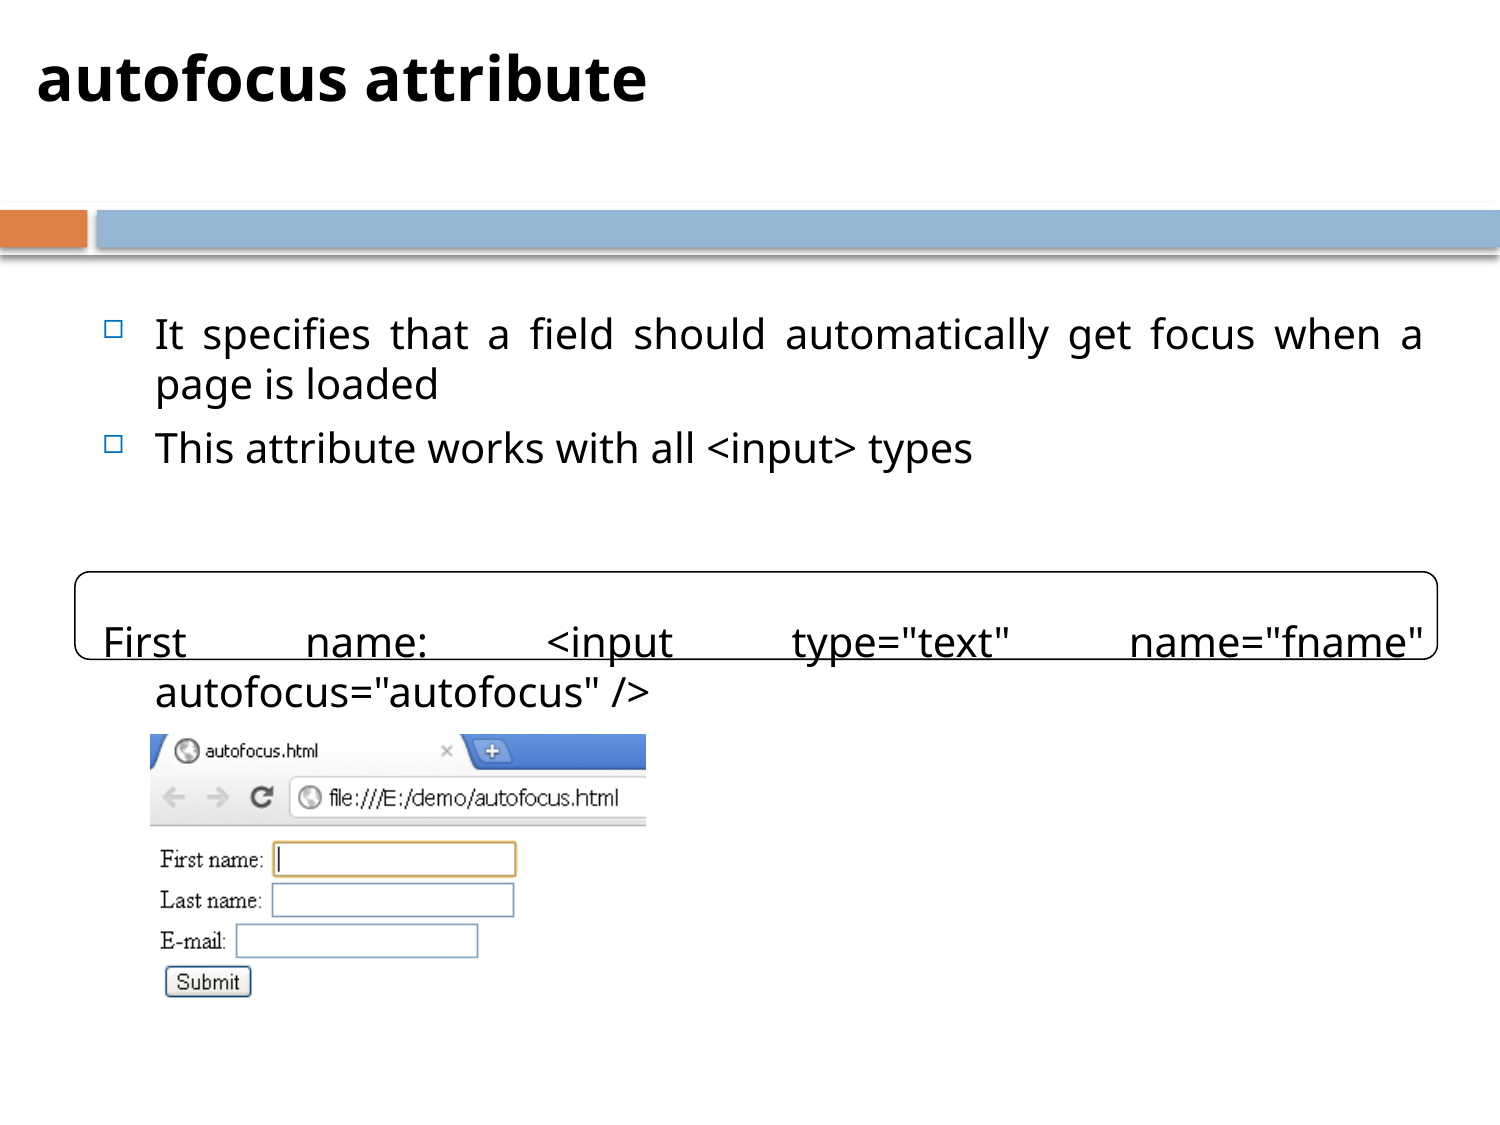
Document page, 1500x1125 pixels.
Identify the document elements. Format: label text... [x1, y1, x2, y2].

list It specifies that a field should automatically get focus when a page is loaded This attribute works with all <input> types First name: <input type="text" name="fname" autofocus="autofocus" /> [87, 299, 1440, 1034]
list autofocus attribute [21, 31, 1373, 123]
text_box [74, 572, 87, 659]
picture [149, 734, 646, 1018]
